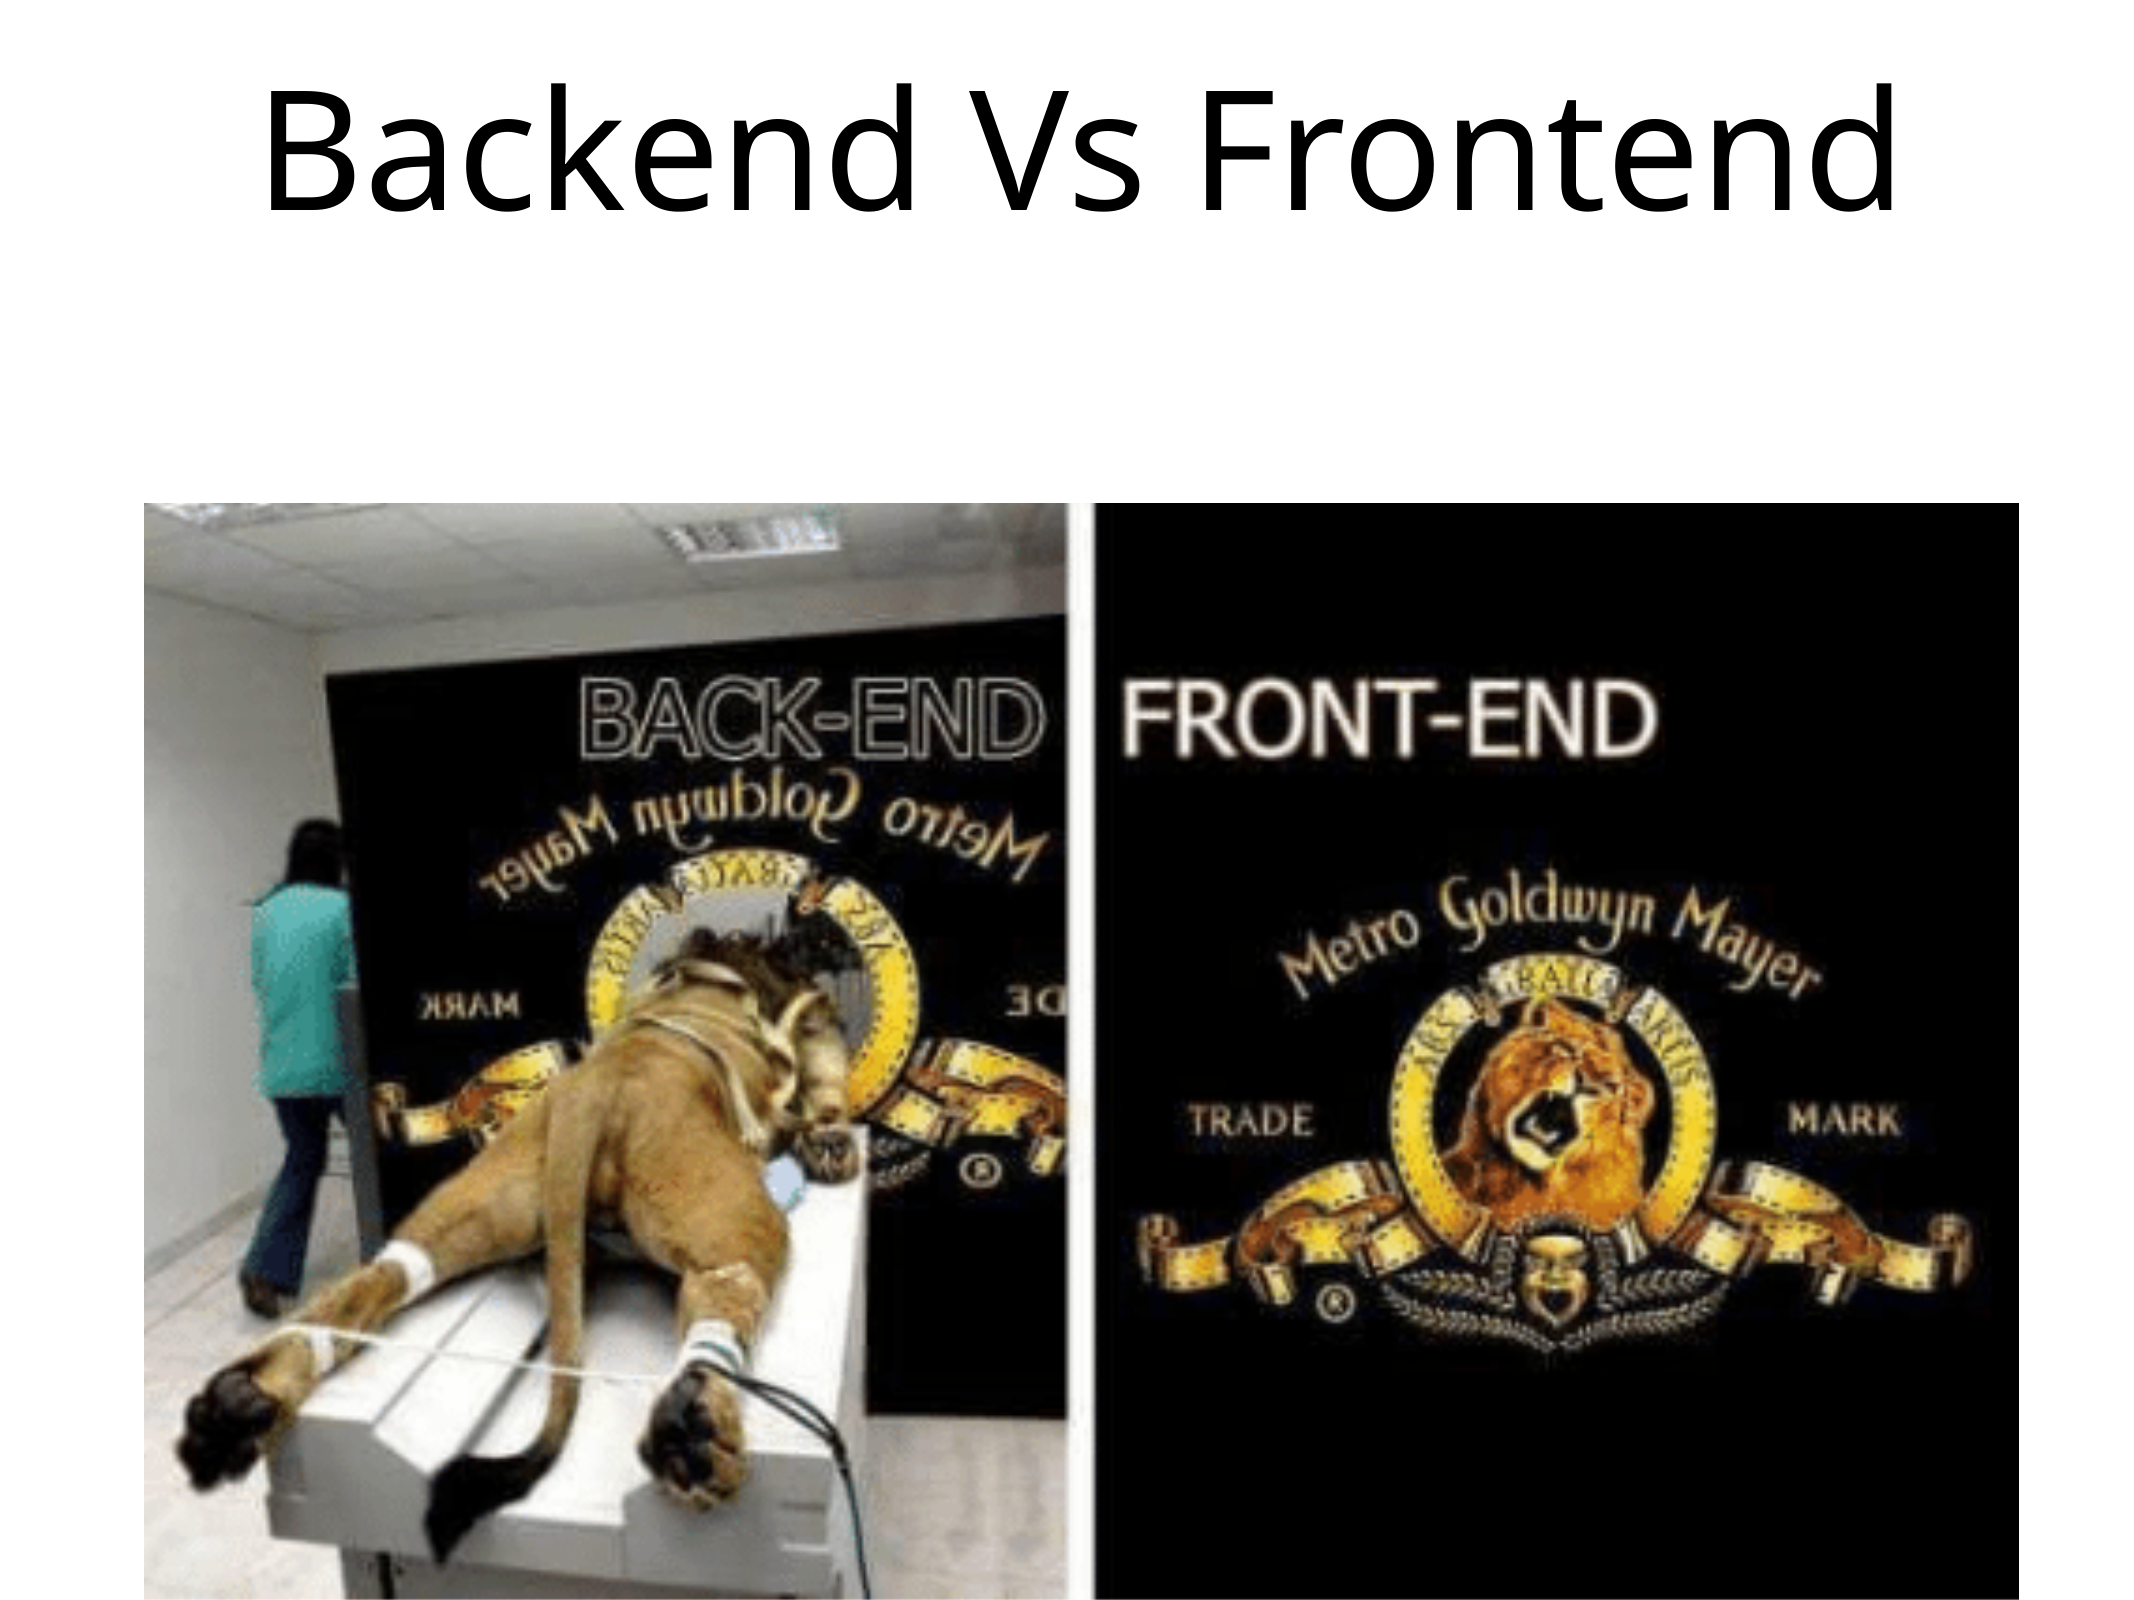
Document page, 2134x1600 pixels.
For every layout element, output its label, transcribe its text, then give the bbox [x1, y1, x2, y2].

picture [143, 502, 2019, 1600]
title Backend Vs Frontend [222, 0, 1941, 253]
